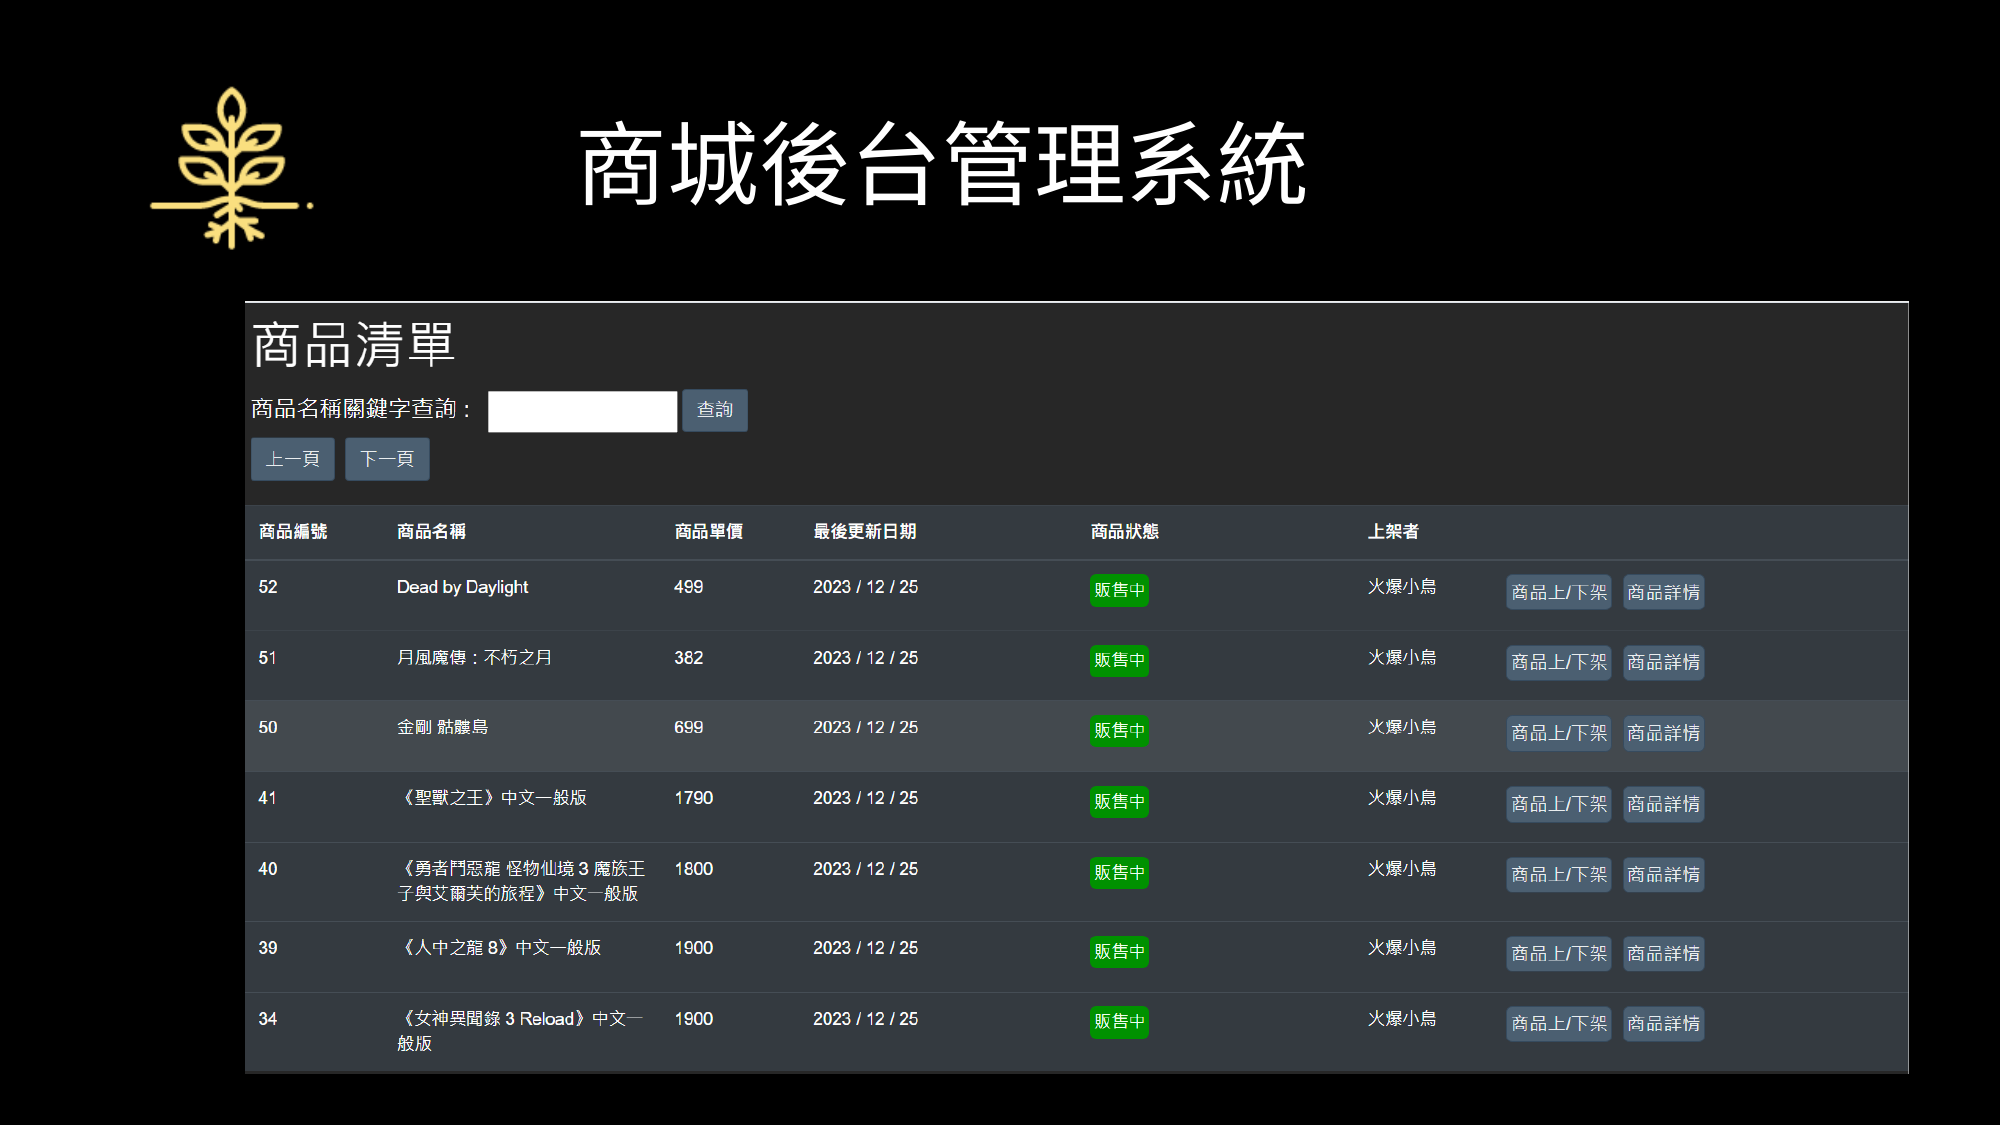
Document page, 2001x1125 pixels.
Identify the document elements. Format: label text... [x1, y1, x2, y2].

picture [240, 301, 1909, 1074]
text_box 商城後台管理系統 [560, 97, 1440, 240]
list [75, 12, 389, 325]
